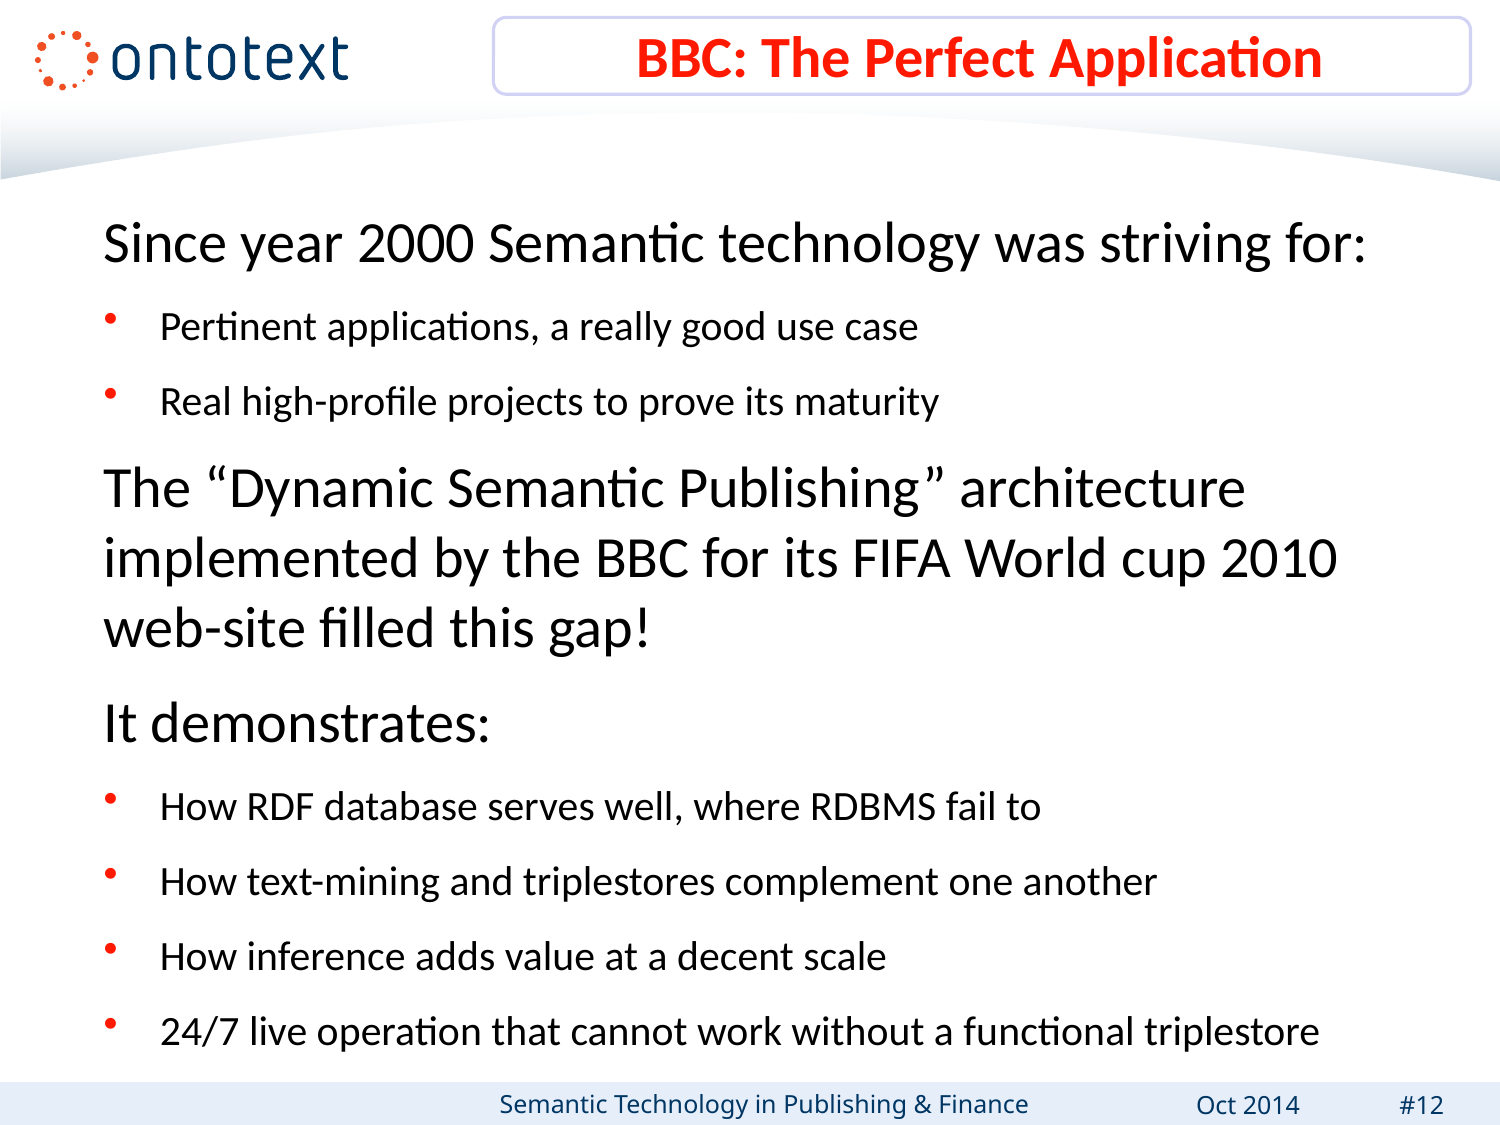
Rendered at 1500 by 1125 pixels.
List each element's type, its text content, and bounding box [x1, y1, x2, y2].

title BBC: The Perfect Application [489, 0, 1471, 114]
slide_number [1160, 1082, 1336, 1123]
list Since year 2000 Semantic technology was striving for: Pertinent applications, a really good use case Real high-profile projects to prove its maturity The “Dynamic Semantic Publishing” architecture implemented by the BBC for its FIFA World cup 2010 web-site filled this gap! It demonstrates: How RDF database serves well, where RDBMS fail to How text-mining and triplestores complement one another How inference adds value at a decent scale 24/7 live operation that cannot work without a functional triplestore [88, 196, 1442, 1000]
footer Semantic Technology in Publishing & Finance [371, 1081, 1158, 1125]
slide_number #12 [1347, 1082, 1459, 1123]
